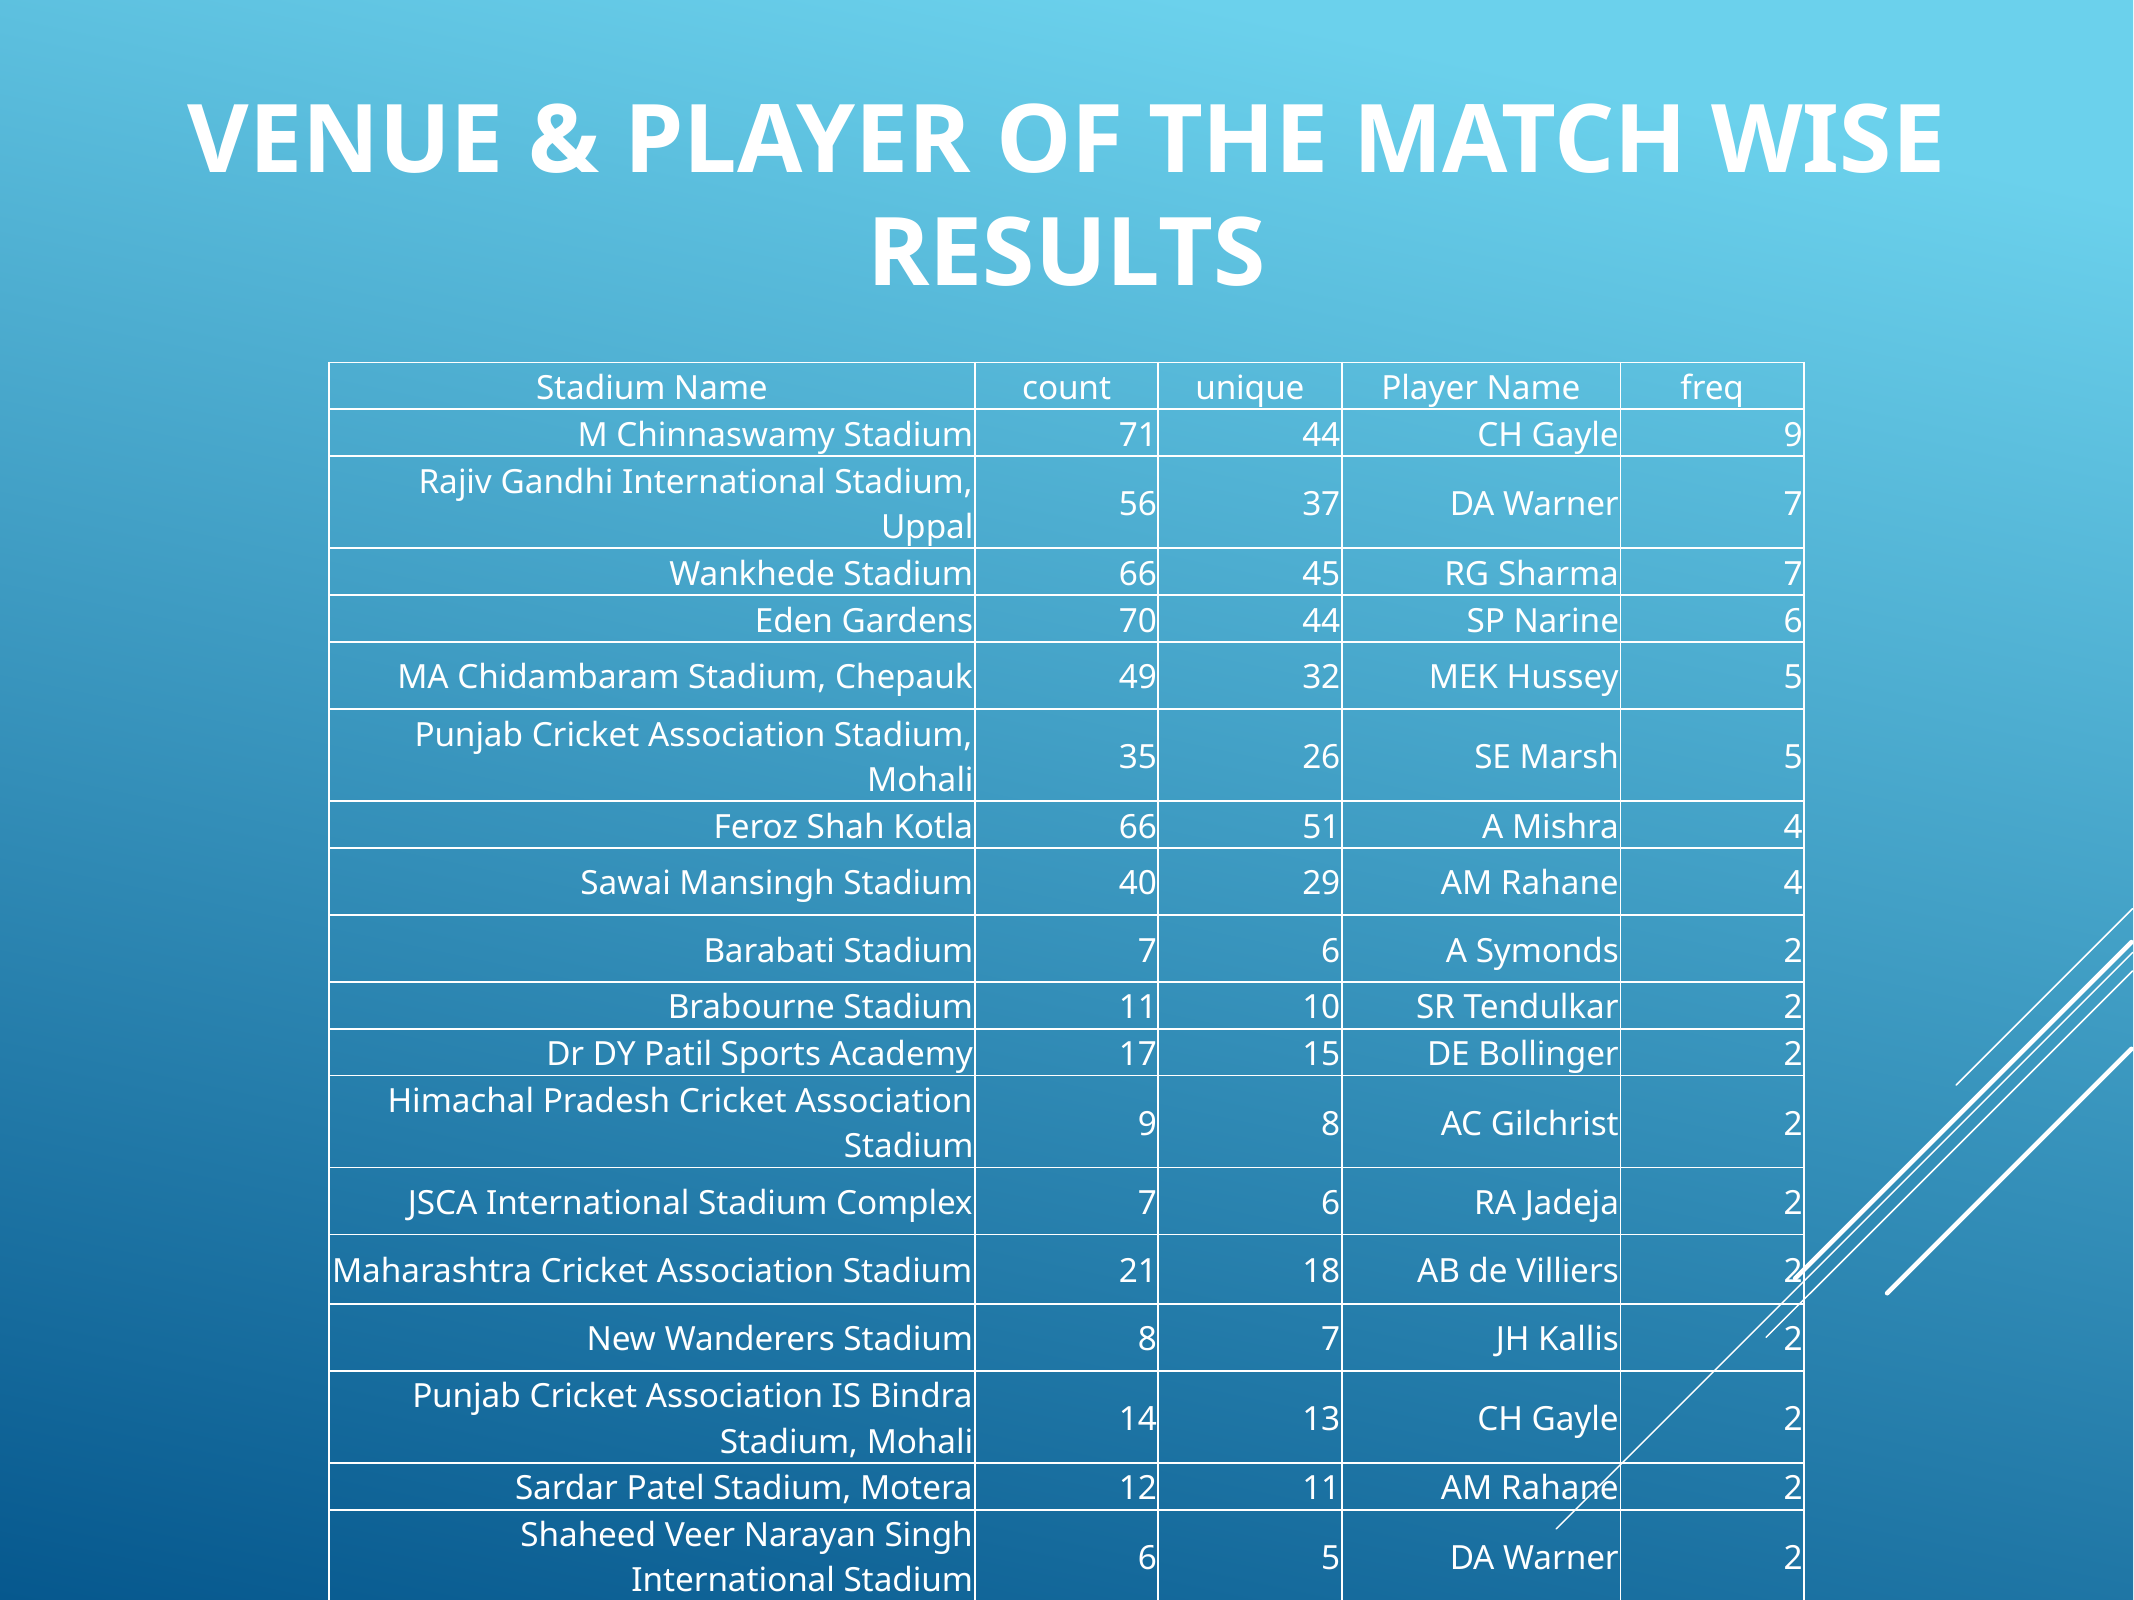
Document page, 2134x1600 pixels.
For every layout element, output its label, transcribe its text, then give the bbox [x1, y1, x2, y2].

table_cell M Chinnaswamy Stadium [330, 410, 974, 455]
table_cell 2 [1621, 983, 1803, 1028]
table_cell Sawai Mansingh Stadium [330, 849, 974, 914]
table_cell 66 [976, 802, 1157, 847]
table_cell 7 [976, 1168, 1157, 1234]
table_cell 2 [1621, 1076, 1803, 1167]
table_cell 35 [976, 710, 1157, 800]
table_cell Eden Gardens [330, 596, 974, 641]
table_cell AC Gilchrist [1343, 1076, 1620, 1167]
table_cell New Wanderers Stadium [330, 1305, 974, 1370]
table_cell 2 [1621, 1511, 1803, 1600]
table_cell Punjab Cricket Association IS Bindra Stadium, Mohali [330, 1372, 974, 1462]
table_cell 44 [1159, 410, 1341, 455]
table_cell Wankhede Stadium [330, 549, 974, 594]
table_cell 15 [1159, 1030, 1341, 1075]
table_cell 5 [1621, 643, 1803, 708]
table_cell A Symonds [1343, 916, 1620, 981]
table_cell 13 [1159, 1372, 1341, 1462]
table_cell JSCA International Stadium Complex [330, 1168, 974, 1234]
table_cell 6 [976, 1511, 1157, 1600]
table_cell 7 [1621, 549, 1803, 594]
table_cell Brabourne Stadium [330, 983, 974, 1028]
table_cell Himachal Pradesh Cricket Association Stadium [330, 1076, 974, 1167]
table_cell 5 [1621, 710, 1803, 800]
table_cell 4 [1621, 849, 1803, 914]
table_cell AM Rahane [1343, 1464, 1620, 1509]
table_cell 2 [1621, 1464, 1803, 1509]
table_cell 11 [976, 983, 1157, 1028]
table_cell 56 [976, 457, 1157, 547]
table_cell 7 [1621, 457, 1803, 547]
table_cell DE Bollinger [1343, 1030, 1620, 1075]
table_cell 71 [976, 410, 1157, 455]
table_cell 5 [1159, 1511, 1341, 1600]
table_cell Barabati Stadium [330, 916, 974, 981]
table_cell SP Narine [1343, 596, 1620, 641]
table_cell 6 [1621, 596, 1803, 641]
table_cell SR Tendulkar [1343, 983, 1620, 1028]
table_cell 4 [1621, 802, 1803, 847]
table_cell Rajiv Gandhi International Stadium, Uppal [330, 457, 974, 547]
table_cell Maharashtra Cricket Association Stadium [330, 1235, 974, 1303]
table_cell Dr DY Patil Sports Academy [330, 1030, 974, 1075]
table_cell 2 [1621, 1235, 1803, 1303]
table_cell 2 [1621, 1372, 1803, 1462]
table_cell Shaheed Veer Narayan Singh International Stadium [330, 1511, 974, 1600]
table_cell DA Warner [1343, 1511, 1620, 1600]
table_cell MEK Hussey [1343, 643, 1620, 708]
table_cell 6 [1159, 916, 1341, 981]
table_cell RA Jadeja [1343, 1168, 1620, 1234]
table_cell SE Marsh [1343, 710, 1620, 800]
table_cell CH Gayle [1343, 410, 1620, 455]
table_header freq [1621, 363, 1803, 408]
table_cell 70 [976, 596, 1157, 641]
table_header Player Name [1343, 363, 1620, 408]
table_cell 49 [976, 643, 1157, 708]
table_cell 6 [1159, 1168, 1341, 1234]
table_cell 17 [976, 1030, 1157, 1075]
table_cell 7 [976, 916, 1157, 981]
table_header unique [1159, 363, 1341, 408]
table_cell DA Warner [1343, 457, 1620, 547]
table_cell 12 [976, 1464, 1157, 1509]
table_cell MA Chidambaram Stadium, Chepauk [330, 643, 974, 708]
table_cell 2 [1621, 1305, 1803, 1370]
table_cell RG Sharma [1343, 549, 1620, 594]
table_cell 37 [1159, 457, 1341, 547]
table_cell Punjab Cricket Association Stadium, Mohali [330, 710, 974, 800]
table_cell 40 [976, 849, 1157, 914]
table_cell CH Gayle [1343, 1372, 1620, 1462]
table_cell 29 [1159, 849, 1341, 914]
table_header count [976, 363, 1157, 408]
table_cell Feroz Shah Kotla [330, 802, 974, 847]
table_cell AB de Villiers [1343, 1235, 1620, 1303]
table_cell 8 [1159, 1076, 1341, 1167]
table_cell AM Rahane [1343, 849, 1620, 914]
table_cell 9 [1621, 410, 1803, 455]
table_cell Sardar Patel Stadium, Motera [330, 1464, 974, 1509]
table_cell 32 [1159, 643, 1341, 708]
title Venue & Player of The Match wise results [154, 13, 1980, 369]
table_cell 18 [1159, 1235, 1341, 1303]
table_cell 2 [1621, 1168, 1803, 1234]
table_cell A Mishra [1343, 802, 1620, 847]
table_cell 10 [1159, 983, 1341, 1028]
table_cell 7 [1159, 1305, 1341, 1370]
table_cell 2 [1621, 1030, 1803, 1075]
table_cell 51 [1159, 802, 1341, 847]
table_header Stadium Name [330, 363, 974, 408]
table_cell 11 [1159, 1464, 1341, 1509]
table_cell 14 [976, 1372, 1157, 1462]
table_cell 44 [1159, 596, 1341, 641]
table_cell 8 [976, 1305, 1157, 1370]
table_cell 26 [1159, 710, 1341, 800]
table_cell 9 [976, 1076, 1157, 1167]
table_cell 45 [1159, 549, 1341, 594]
table_cell 21 [976, 1235, 1157, 1303]
table_cell JH Kallis [1343, 1305, 1620, 1370]
table_cell 66 [976, 549, 1157, 594]
table_cell 2 [1621, 916, 1803, 981]
